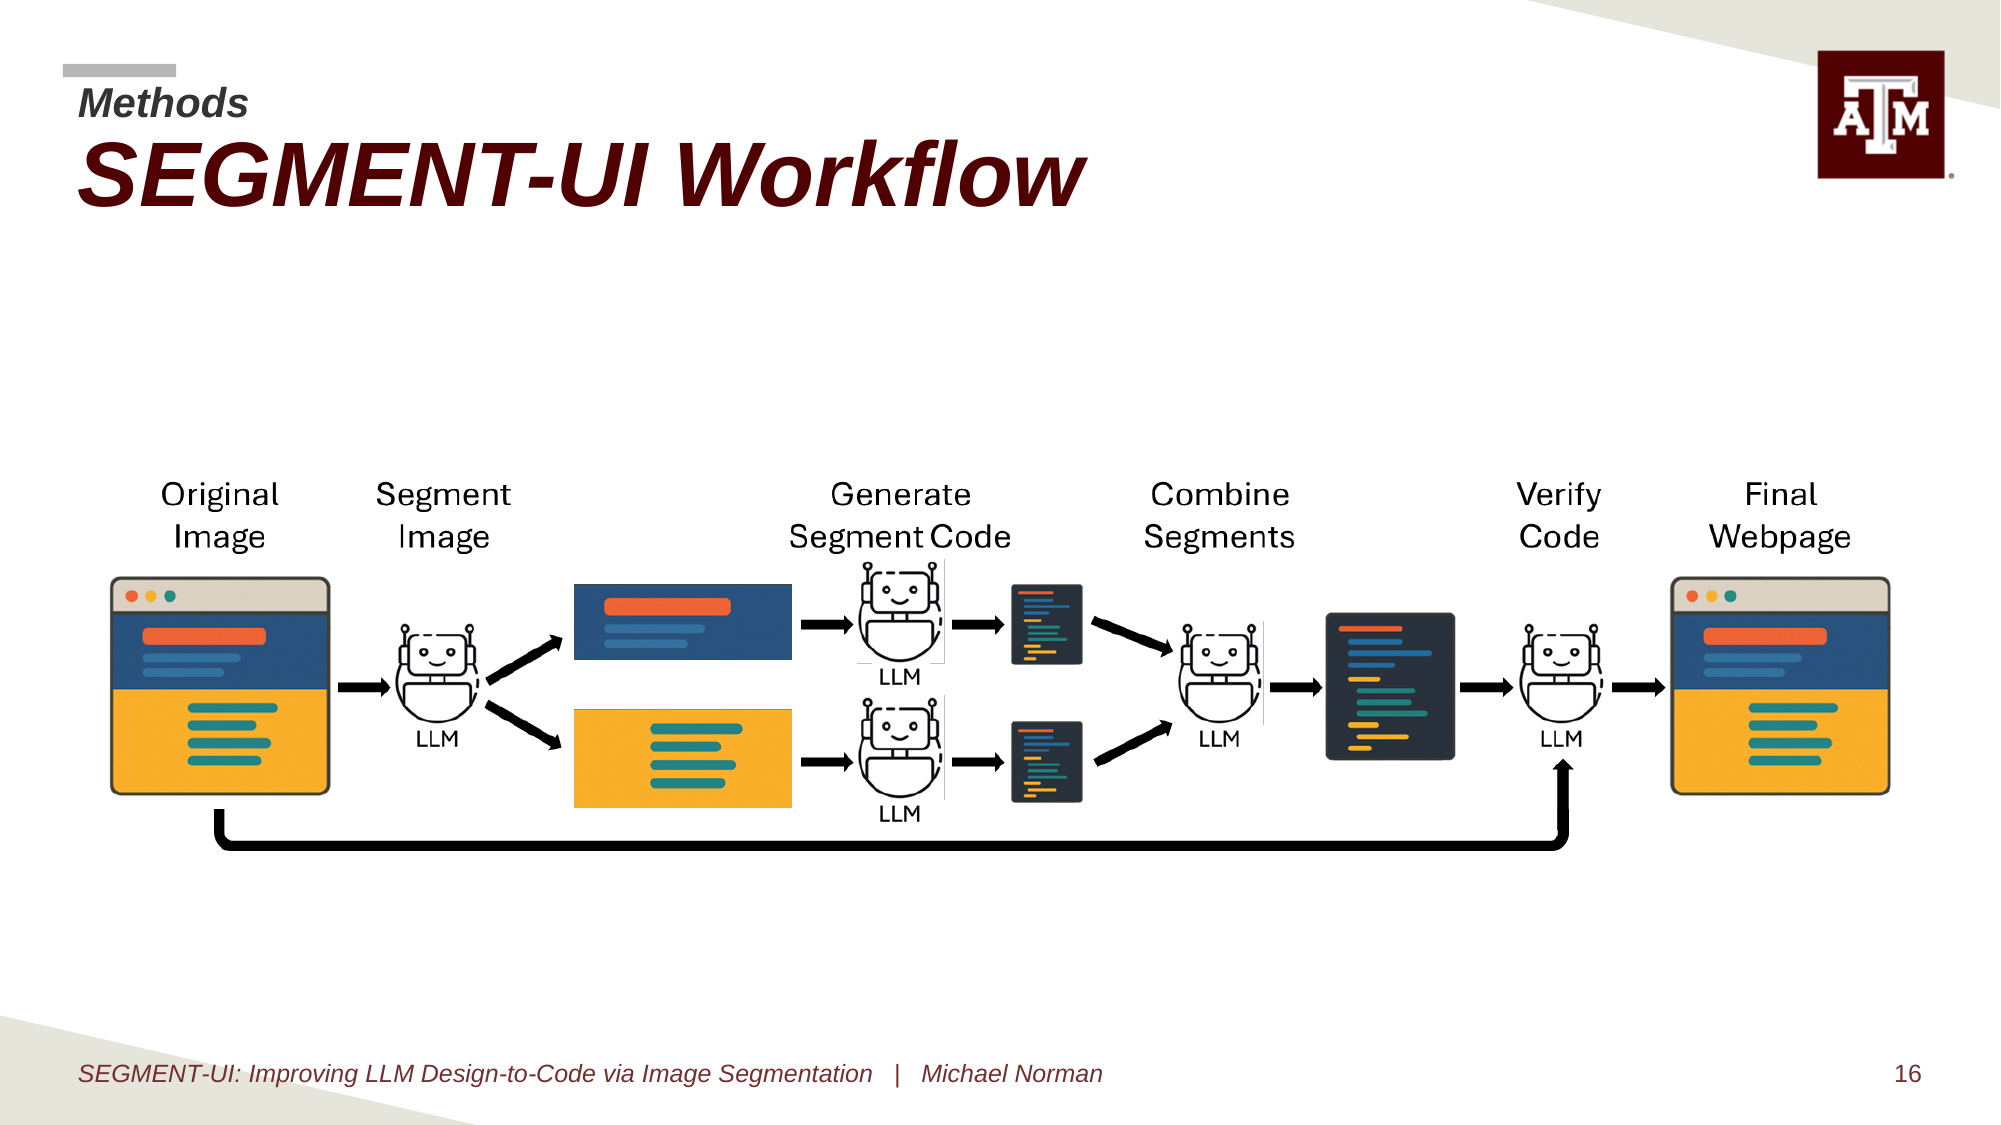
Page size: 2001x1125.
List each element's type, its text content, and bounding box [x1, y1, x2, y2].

footer SEGMENT‑UI: Improving LLM Design‑to‑Code via Image Segmentation | Michael Norman [62, 1042, 1338, 1103]
picture [1792, 25, 1970, 203]
picture [83, 461, 1917, 852]
slide_number 16 [1487, 1042, 1938, 1103]
title SEGMENT-UI Workflow [62, 77, 1793, 278]
text_box Methods [62, 72, 942, 136]
